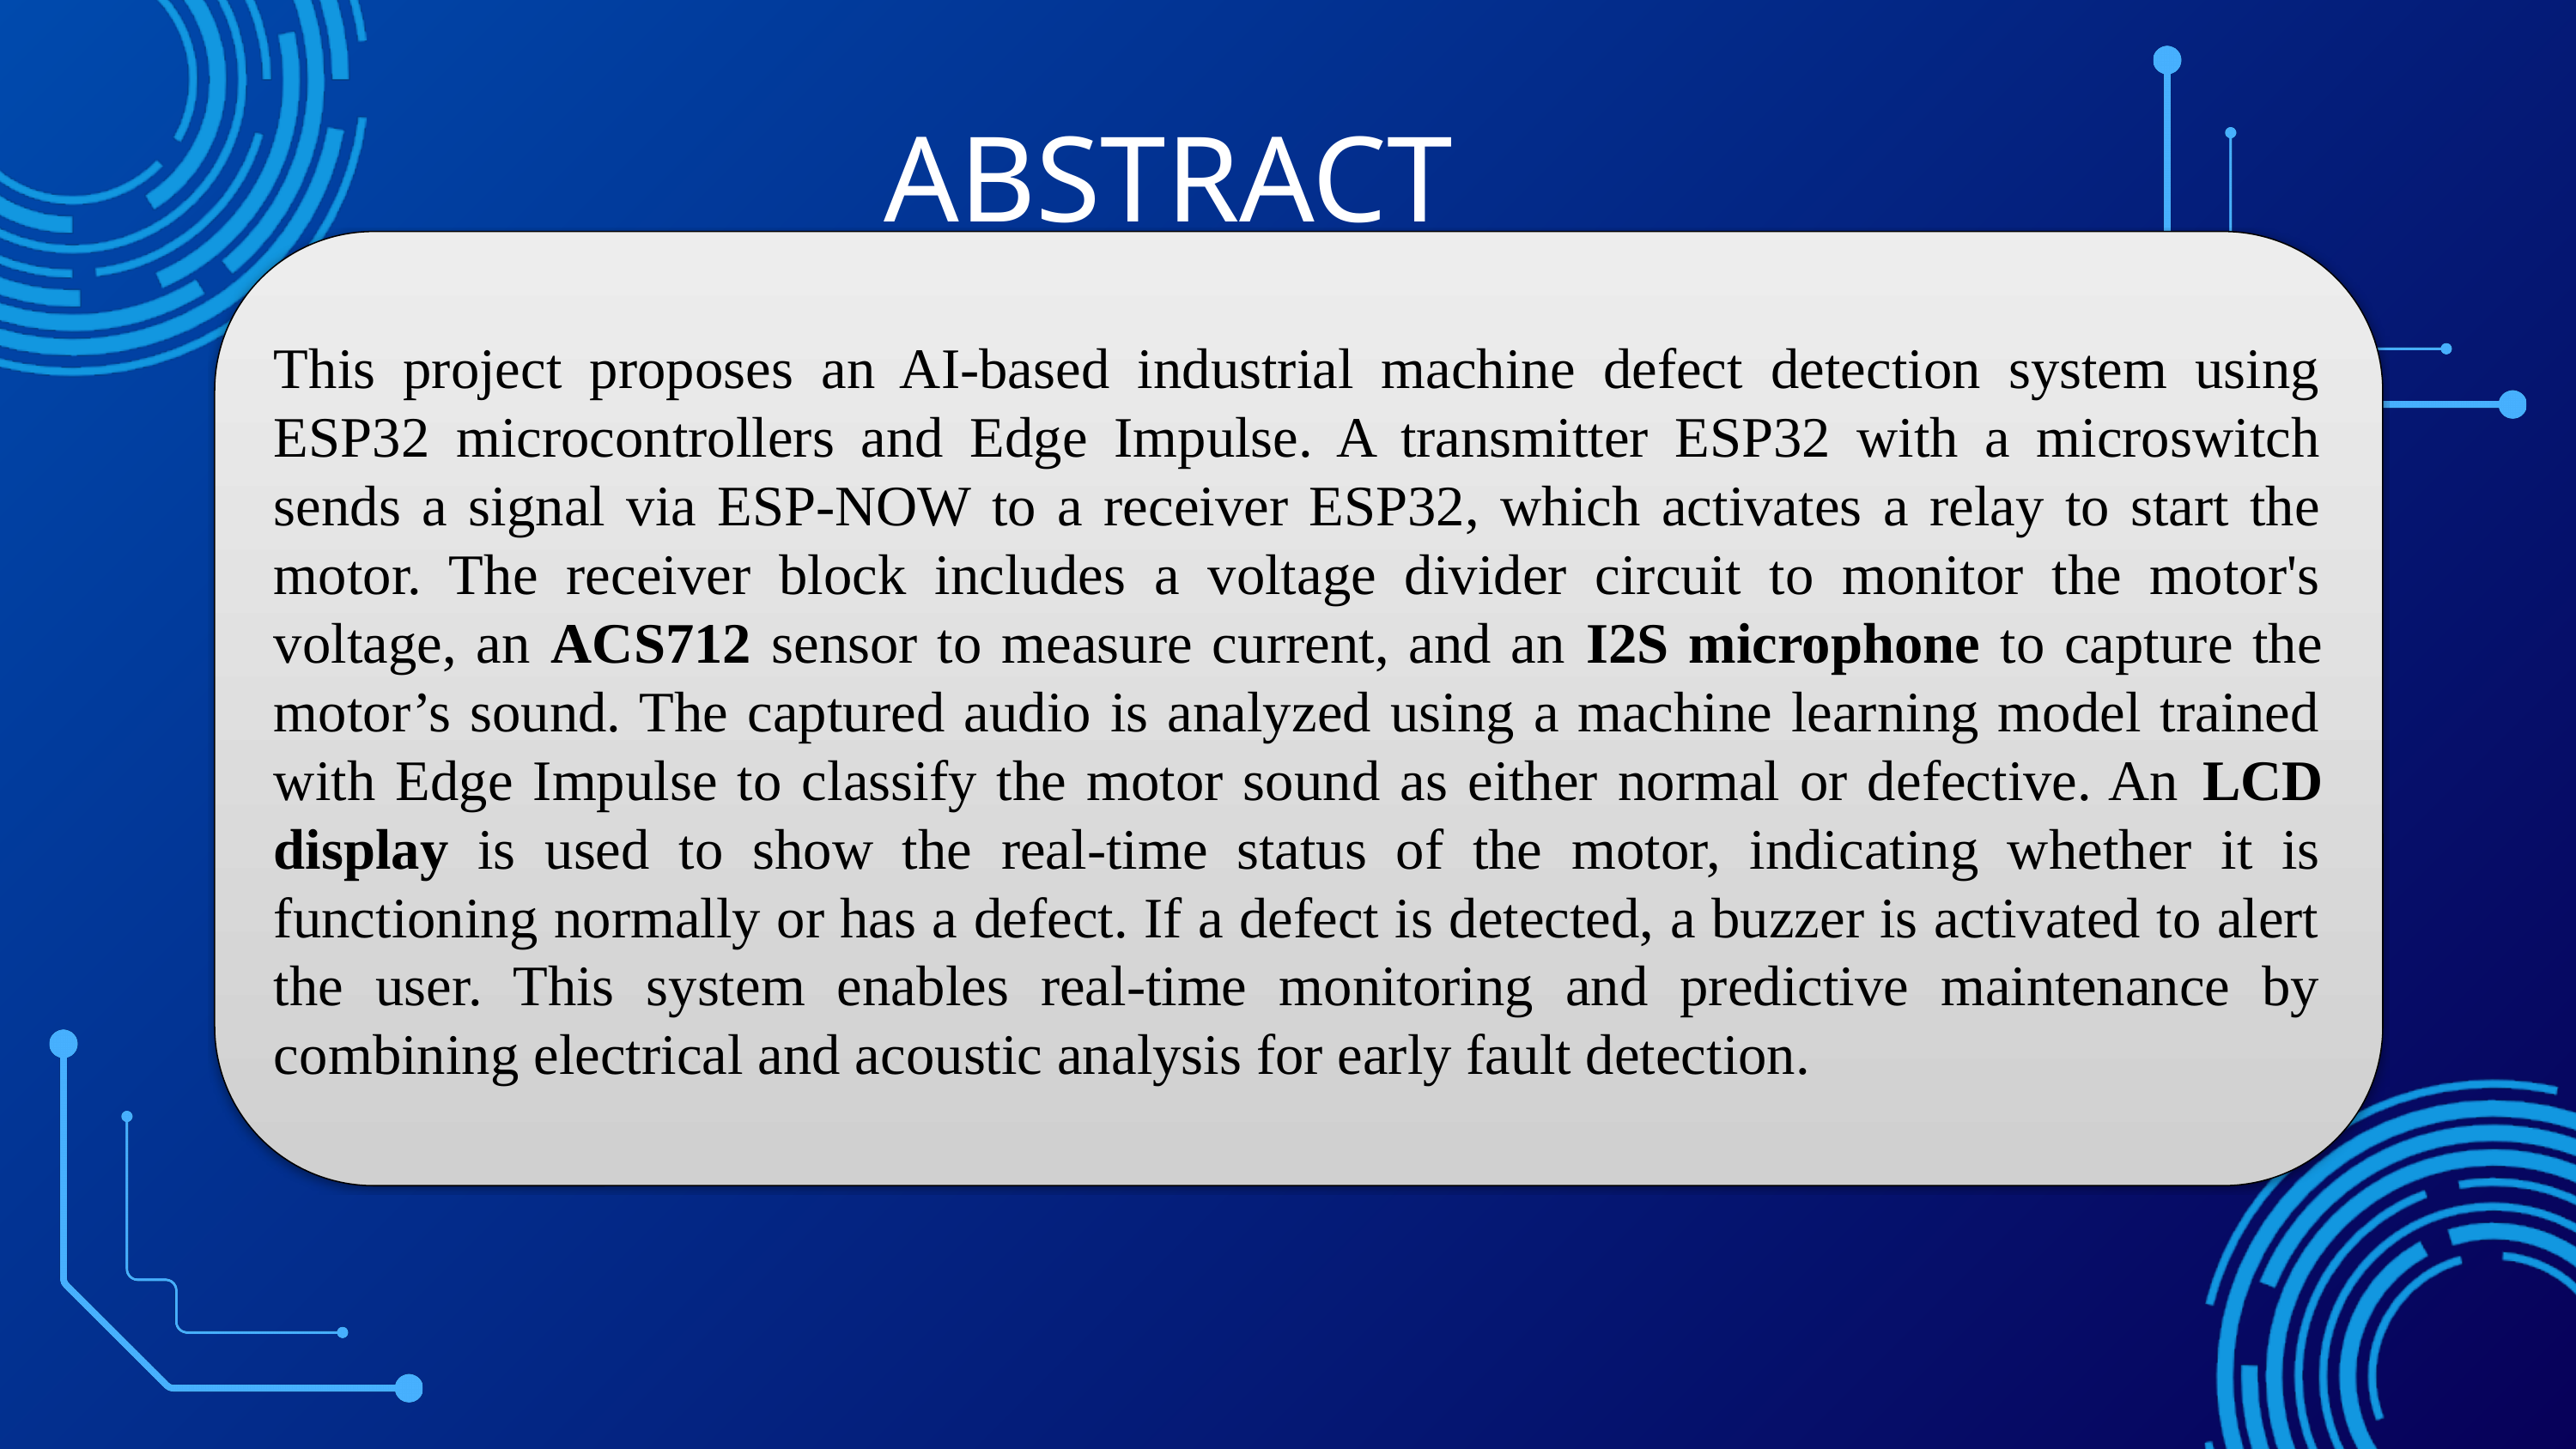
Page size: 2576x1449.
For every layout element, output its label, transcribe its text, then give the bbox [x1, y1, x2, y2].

text_box This project proposes an AI-based industrial machine defect detection system using ESP32 microcontrollers and Edge Impulse. A transmitter ESP32 with a microswitch sends a signal via ESP-NOW to a receiver ESP32, which activates a relay to start the motor. The receiver block includes a voltage divider circuit to monitor the motor's voltage, an ACS712 sensor to measure current, and an I2S microphone to capture the motor’s sound. The captured audio is analyzed using a machine learning model trained with Edge Impulse to classify the motor sound as either normal or defective. An LCD display is used to show the real-time status of the motor, indicating whether it is functioning normally or has a defect. If a defect is detected, a buzzer is activated to alert the user. This system enables real-time monitoring and predictive maintenance by combining electrical and acoustic analysis for early fault detection. [214, 230, 2384, 1187]
text_box ABSTRACT [773, 80, 1564, 227]
text_box [0, 0, 368, 379]
text_box [49, 1029, 423, 1403]
text_box [2204, 1077, 2576, 1449]
text_box [2153, 45, 2527, 419]
